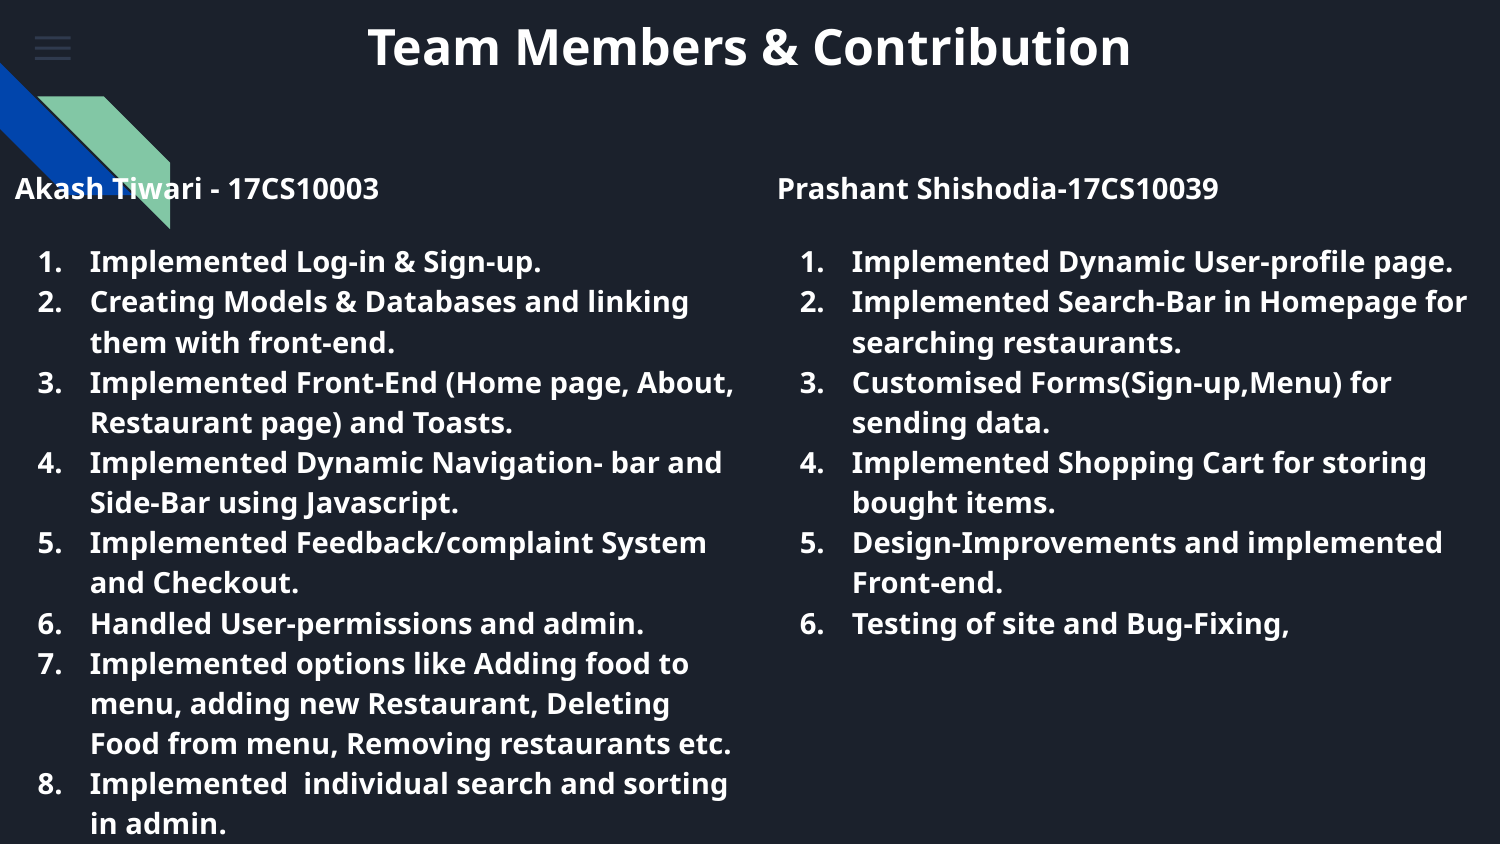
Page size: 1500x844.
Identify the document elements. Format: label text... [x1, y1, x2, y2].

text_box Akash Tiwari - 17CS10003 Implemented Log-in & Sign-up. Creating Models & Databases and linking them with front-end. Implemented Front-End (Home page, About, Restaurant page) and Toasts. Implemented Dynamic Navigation- bar and Side-Bar using Javascript. Implemented Feedback/complaint System and Checkout. Handled User-permissions and admin. Implemented options like Adding food to menu, adding new Restaurant, Deleting Food from menu, Removing restaurants etc. Implemented individual search and sorting in admin. [0, 149, 750, 836]
text_box Prashant Shishodia-17CS10039 Implemented Dynamic User-profile page. Implemented Search-Bar in Homepage for searching restaurants. Customised Forms(Sign-up,Menu) for sending data. Implemented Shopping Cart for storing bought items. Design-Improvements and implemented Front-end. Testing of site and Bug-Fixing, [762, 149, 1500, 844]
text_box Team Members & Contribution [0, 0, 1500, 150]
